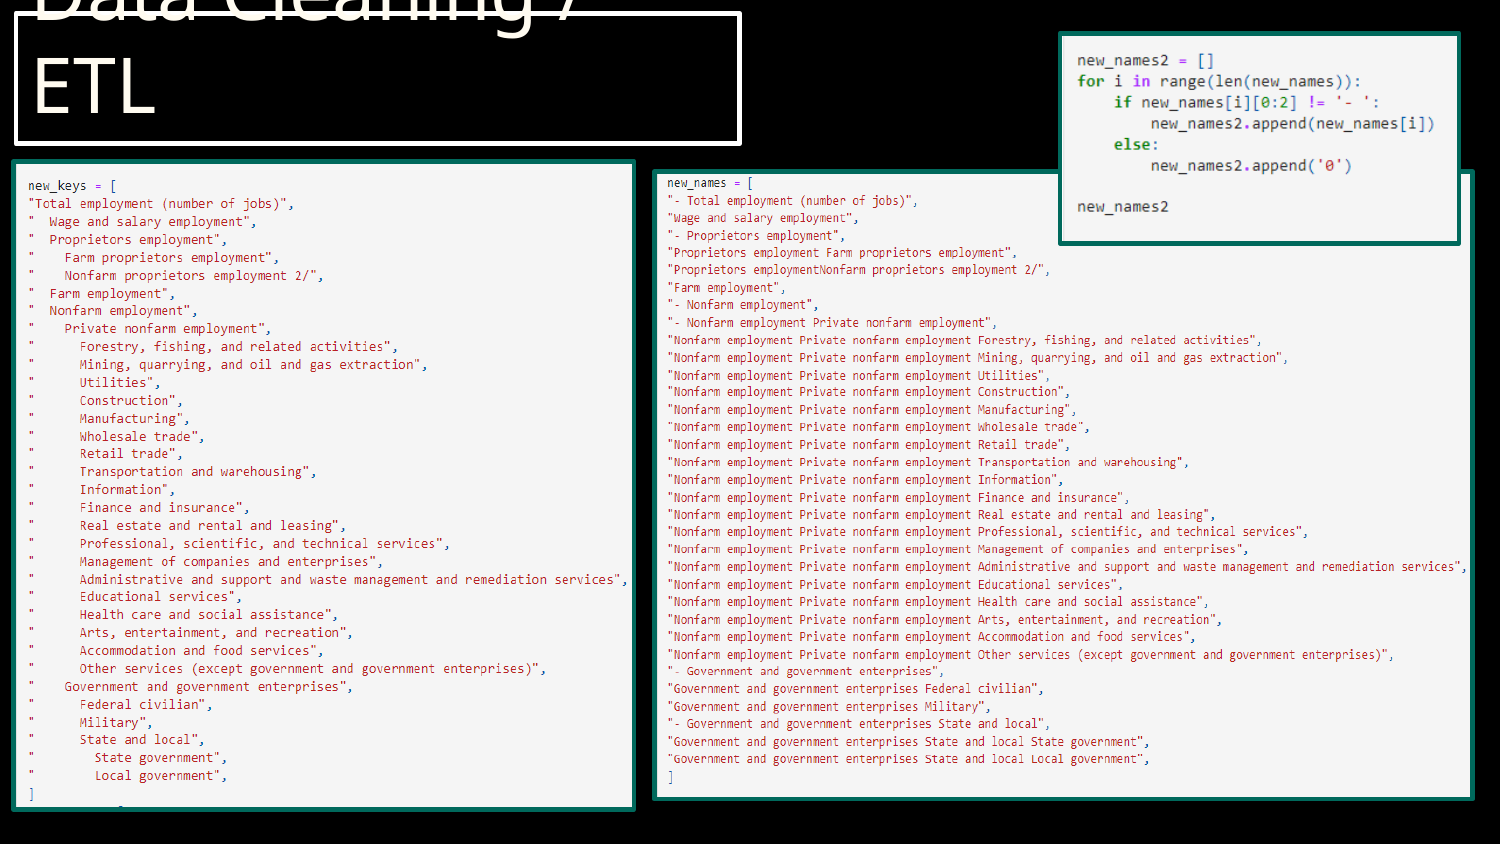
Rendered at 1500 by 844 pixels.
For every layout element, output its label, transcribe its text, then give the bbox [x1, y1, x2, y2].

title Data Cleaning / ETL [15, 13, 740, 144]
picture [15, 163, 632, 808]
picture [656, 35, 1471, 797]
